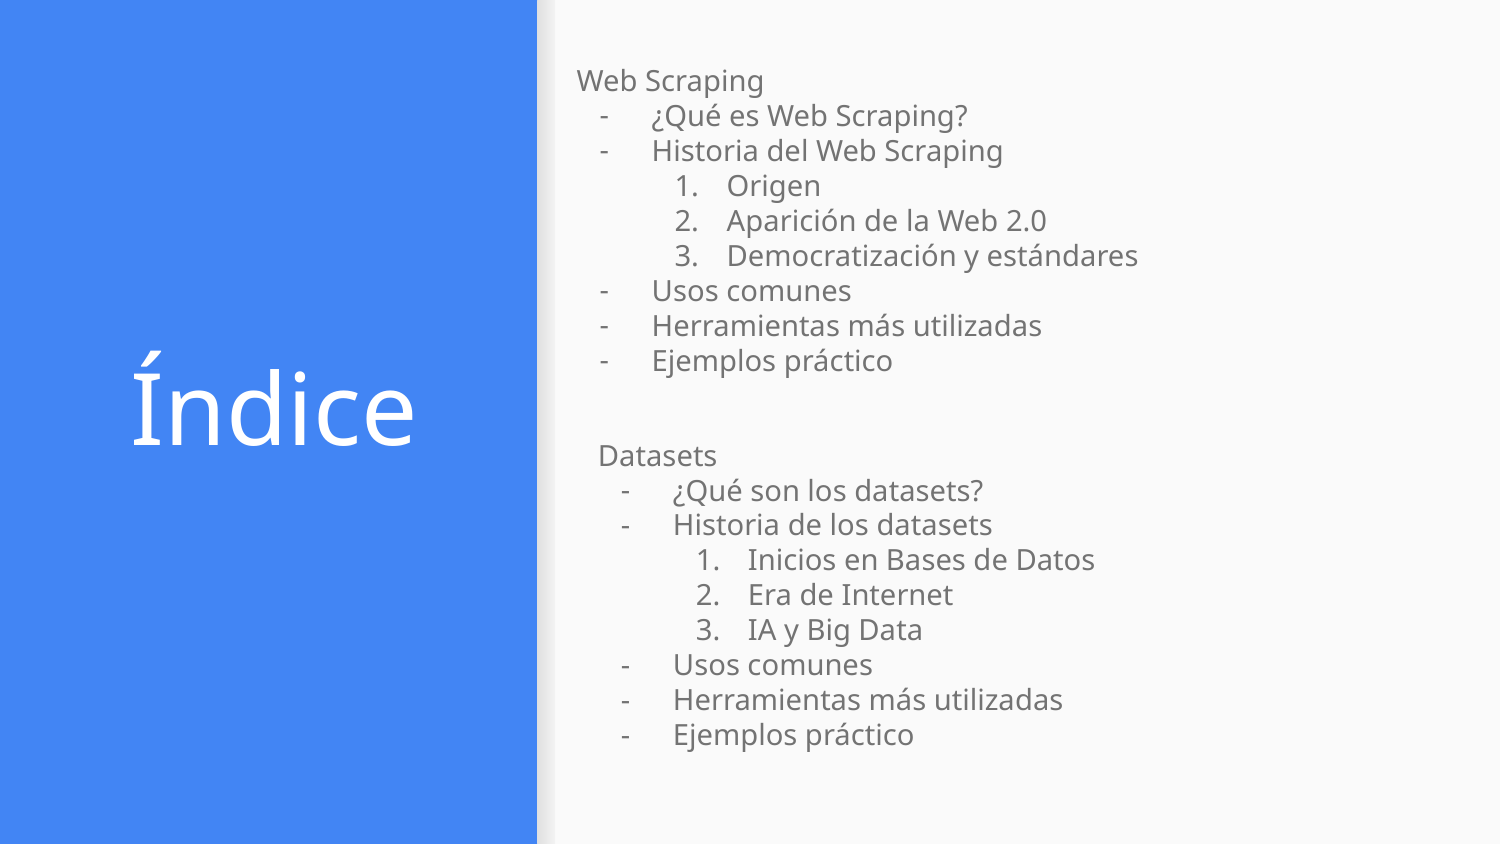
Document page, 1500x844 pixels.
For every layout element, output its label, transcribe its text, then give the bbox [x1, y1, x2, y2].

title Índice [115, 329, 476, 481]
text_box Datasets ¿Qué son los datasets? Historia de los datasets Inicios en Bases de Datos Era de Internet IA y Big Data Usos comunes Herramientas más utilizadas Ejemplos práctico [582, 421, 1232, 766]
text_box Web Scraping ¿Qué es Web Scraping? Historia del Web Scraping Origen Aparición de la Web 2.0 Democratización y estándares Usos comunes Herramientas más utilizadas Ejemplos práctico [561, 47, 1211, 391]
